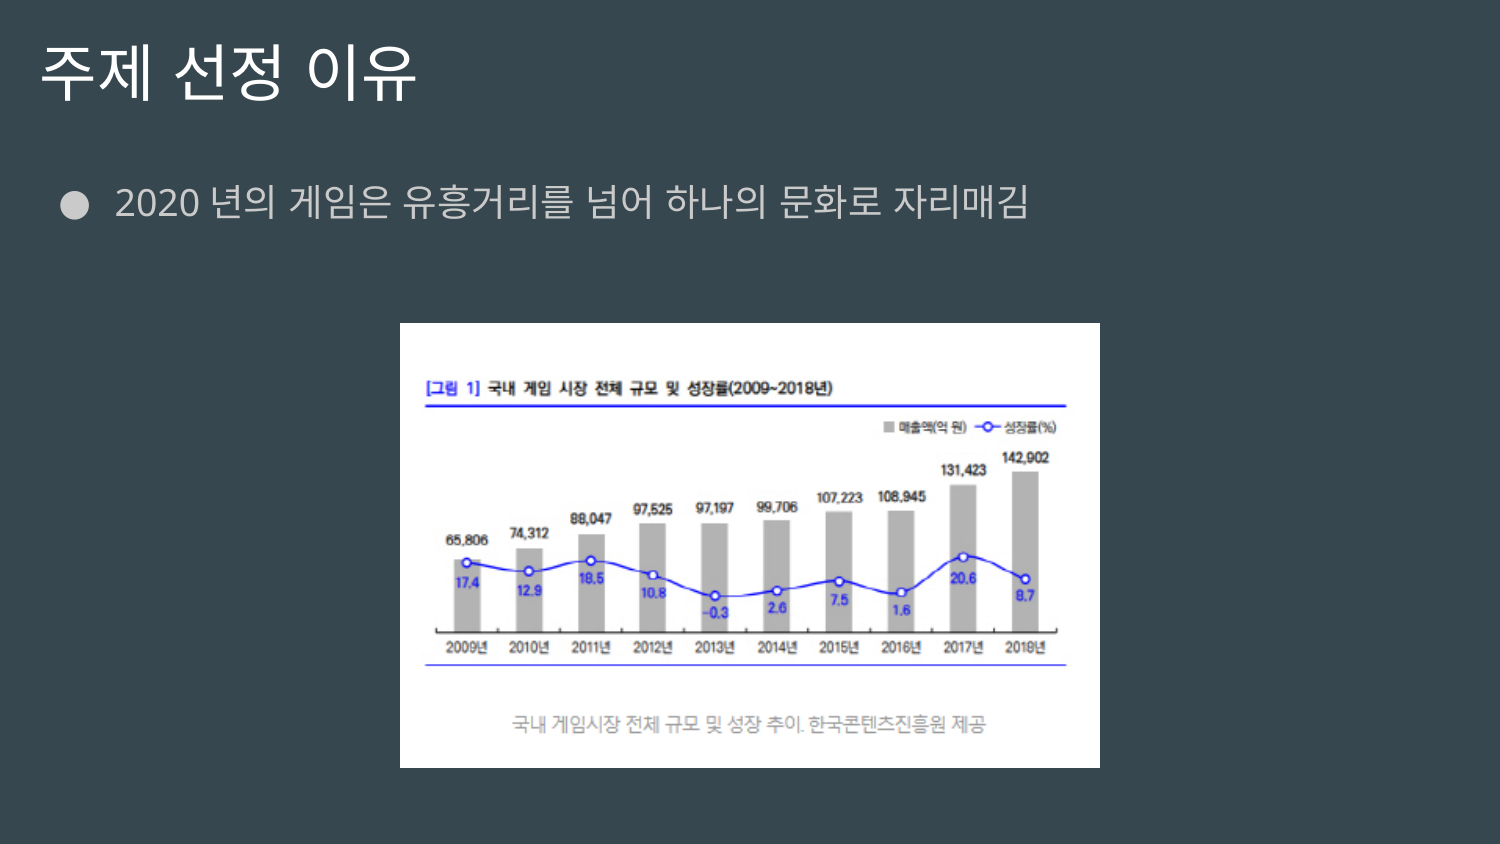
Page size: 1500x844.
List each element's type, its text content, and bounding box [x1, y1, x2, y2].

title 주제 선정 이유 [24, 18, 1423, 113]
picture [400, 323, 1100, 768]
list 2020년의 게임은 유흥거리를 넘어 하나의 문화로 자리매김 [24, 157, 1259, 241]
